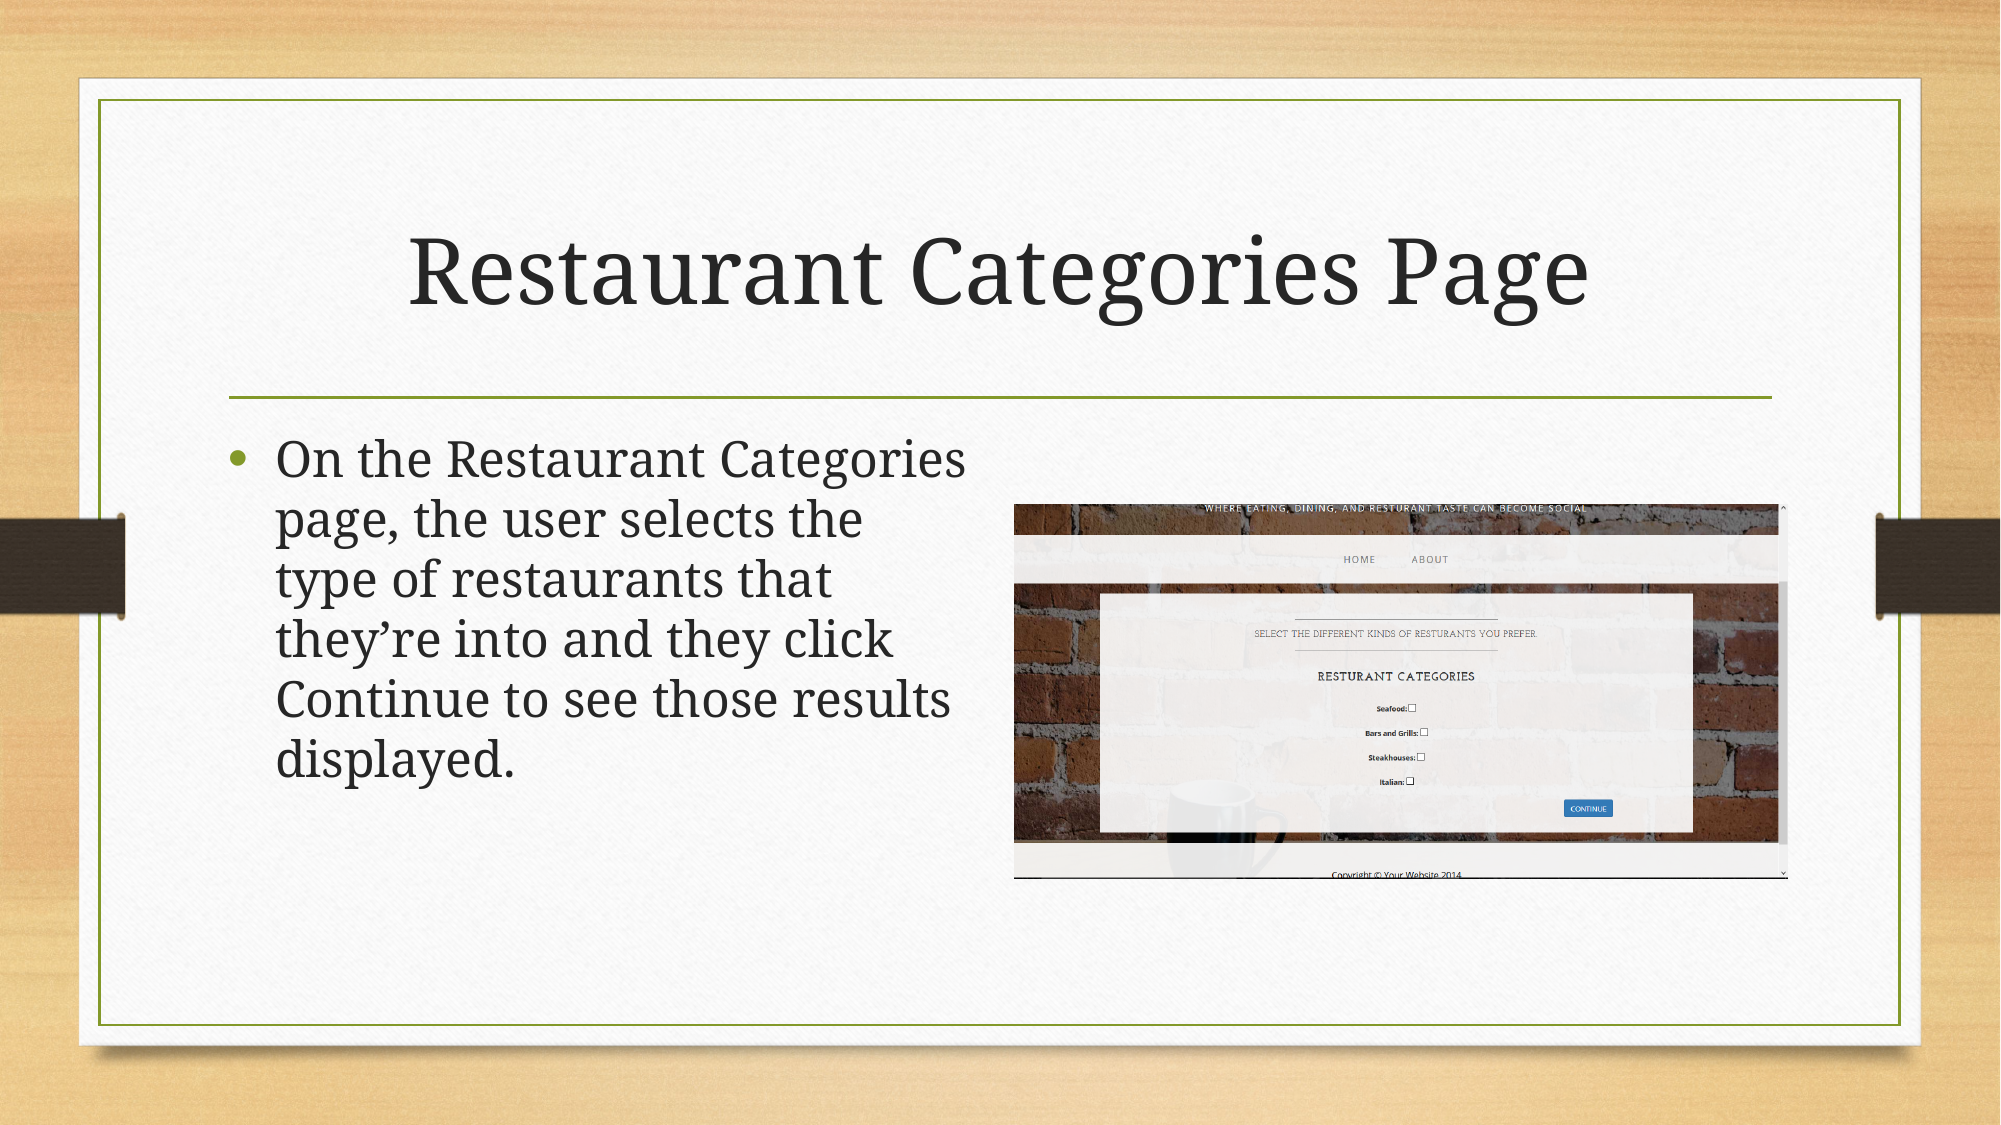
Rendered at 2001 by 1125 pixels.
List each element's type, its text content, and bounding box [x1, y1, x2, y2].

list On the Restaurant Categories page, the user selects the type of restaurants that they’re into and they click Continue to see those results displayed. [213, 420, 987, 963]
title Restaurant Categories Page [212, 161, 1788, 375]
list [1013, 504, 1789, 879]
picture [0, 0, 2001, 1125]
